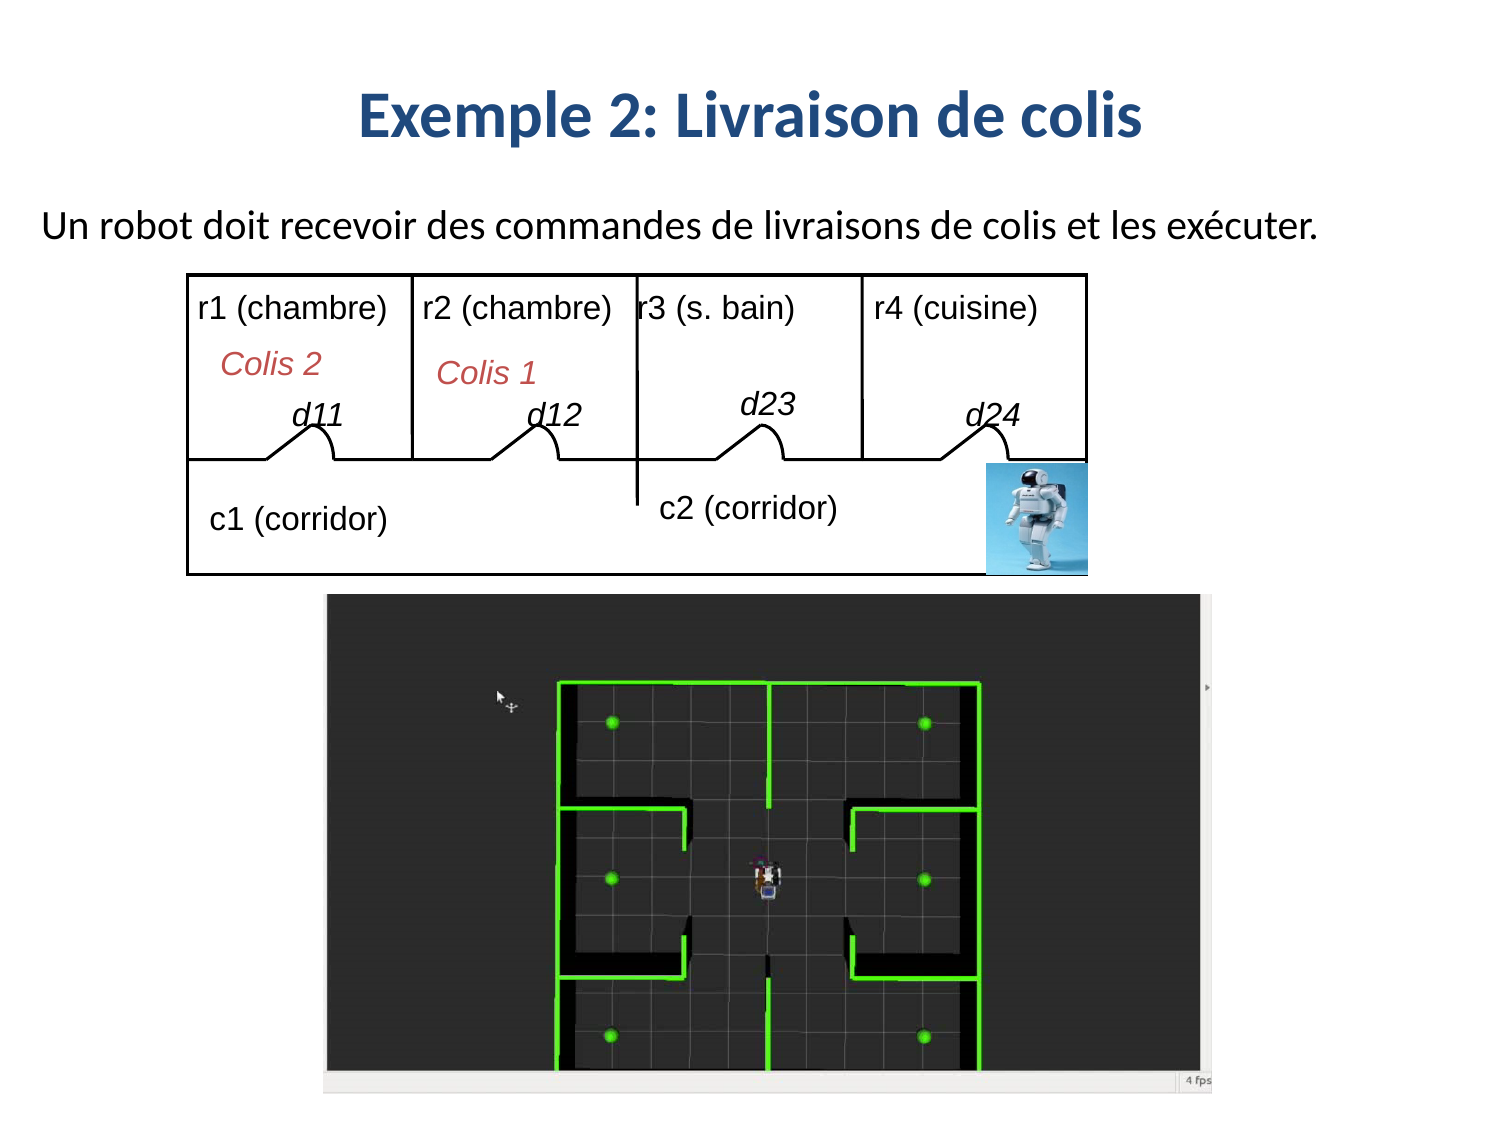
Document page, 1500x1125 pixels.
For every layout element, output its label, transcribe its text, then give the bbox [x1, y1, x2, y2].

title Exemple 2: Livraison de colis [76, 17, 1427, 205]
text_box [322, 593, 1213, 1095]
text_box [187, 274, 1088, 576]
list Un robot doit recevoir des commandes de livraisons de colis et les exécuter. [26, 196, 1409, 297]
